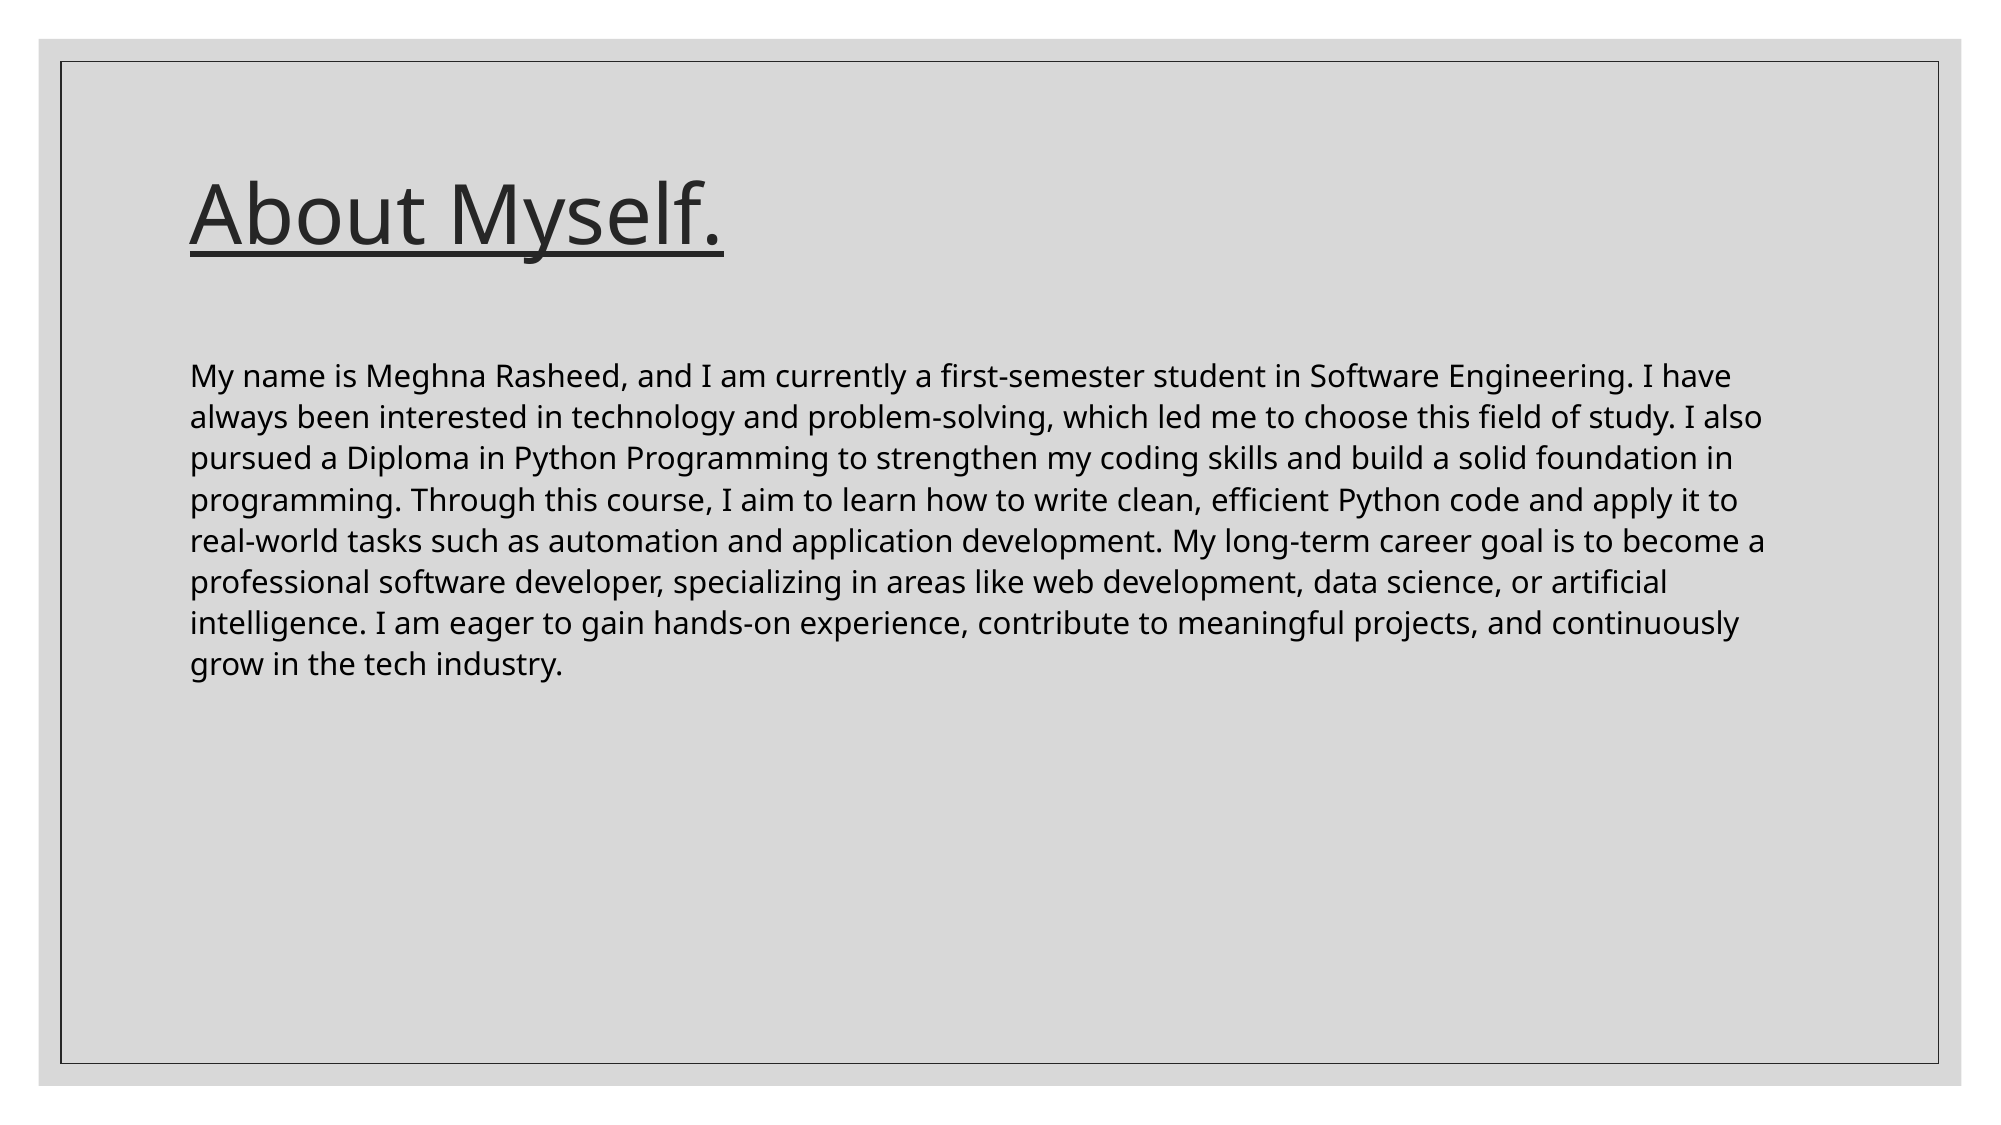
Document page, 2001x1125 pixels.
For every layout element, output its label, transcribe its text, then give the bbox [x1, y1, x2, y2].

list My name is Meghna Rasheed, and I am currently a first-semester student in Software Engineering. I have always been interested in technology and problem-solving, which led me to choose this field of study. I also pursued a Diploma in Python Programming to strengthen my coding skills and build a solid foundation in programming. Through this course, I aim to learn how to write clean, efficient Python code and apply it to real-world tasks such as automation and application development. My long-term career goal is to become a professional software developer, specializing in areas like web development, data science, or artificial intelligence. I am eager to gain hands-on experience, contribute to meaningful projects, and continuously grow in the tech industry. [174, 345, 1825, 977]
title About Myself. [174, 105, 1825, 331]
